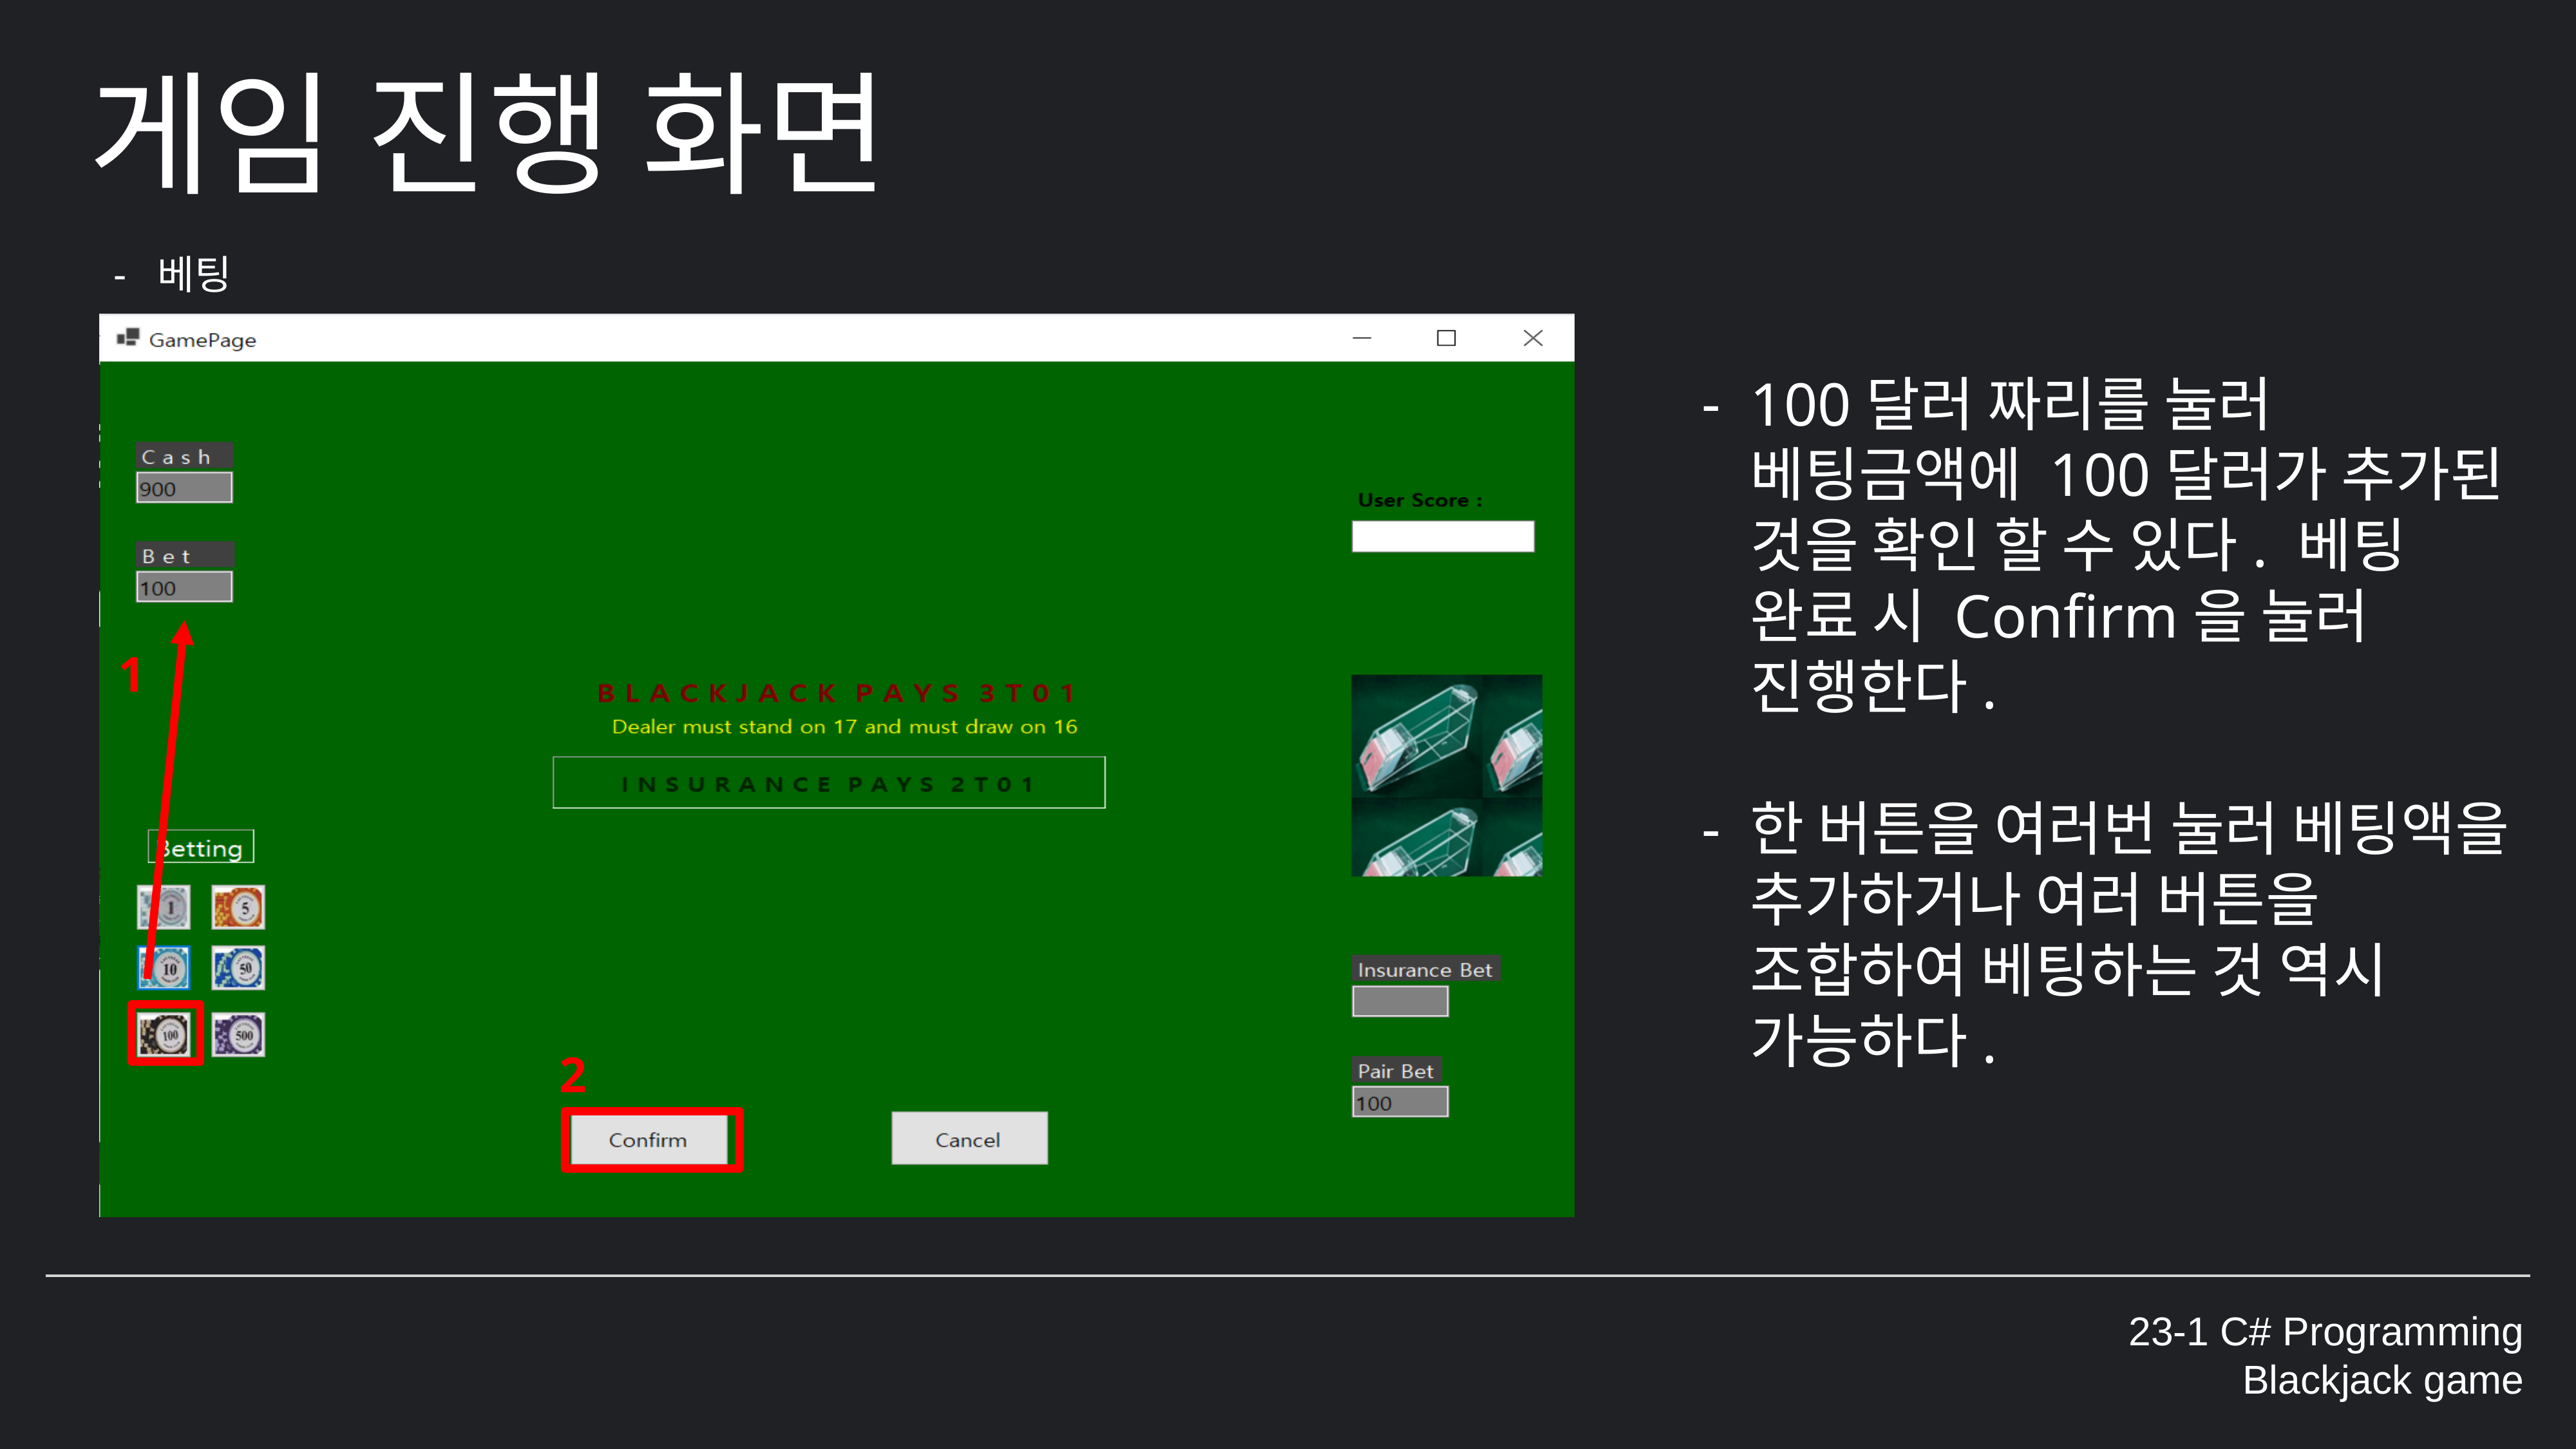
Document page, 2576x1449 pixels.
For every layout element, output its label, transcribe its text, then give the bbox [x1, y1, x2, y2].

picture [99, 314, 1575, 1217]
text_box 100달러 짜리를 눌러 베팅금액에 100달러가 추가된 것을 확인 할 수 있다. 베팅 완료 시 Confirm을 눌러 진행한다. 한 버튼을 여러번 눌러 베팅액을 추가하거나 여러 버튼을 조합하여 베팅하는 것 역시 가능하다. [1692, 357, 2522, 1084]
text_box 베팅 [99, 239, 1628, 307]
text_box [147, 620, 185, 980]
text_box 23-1 C# Programming Blackjack game [1544, 1300, 2530, 1407]
text_box 게임 진행 화면 [16, 40, 1227, 221]
